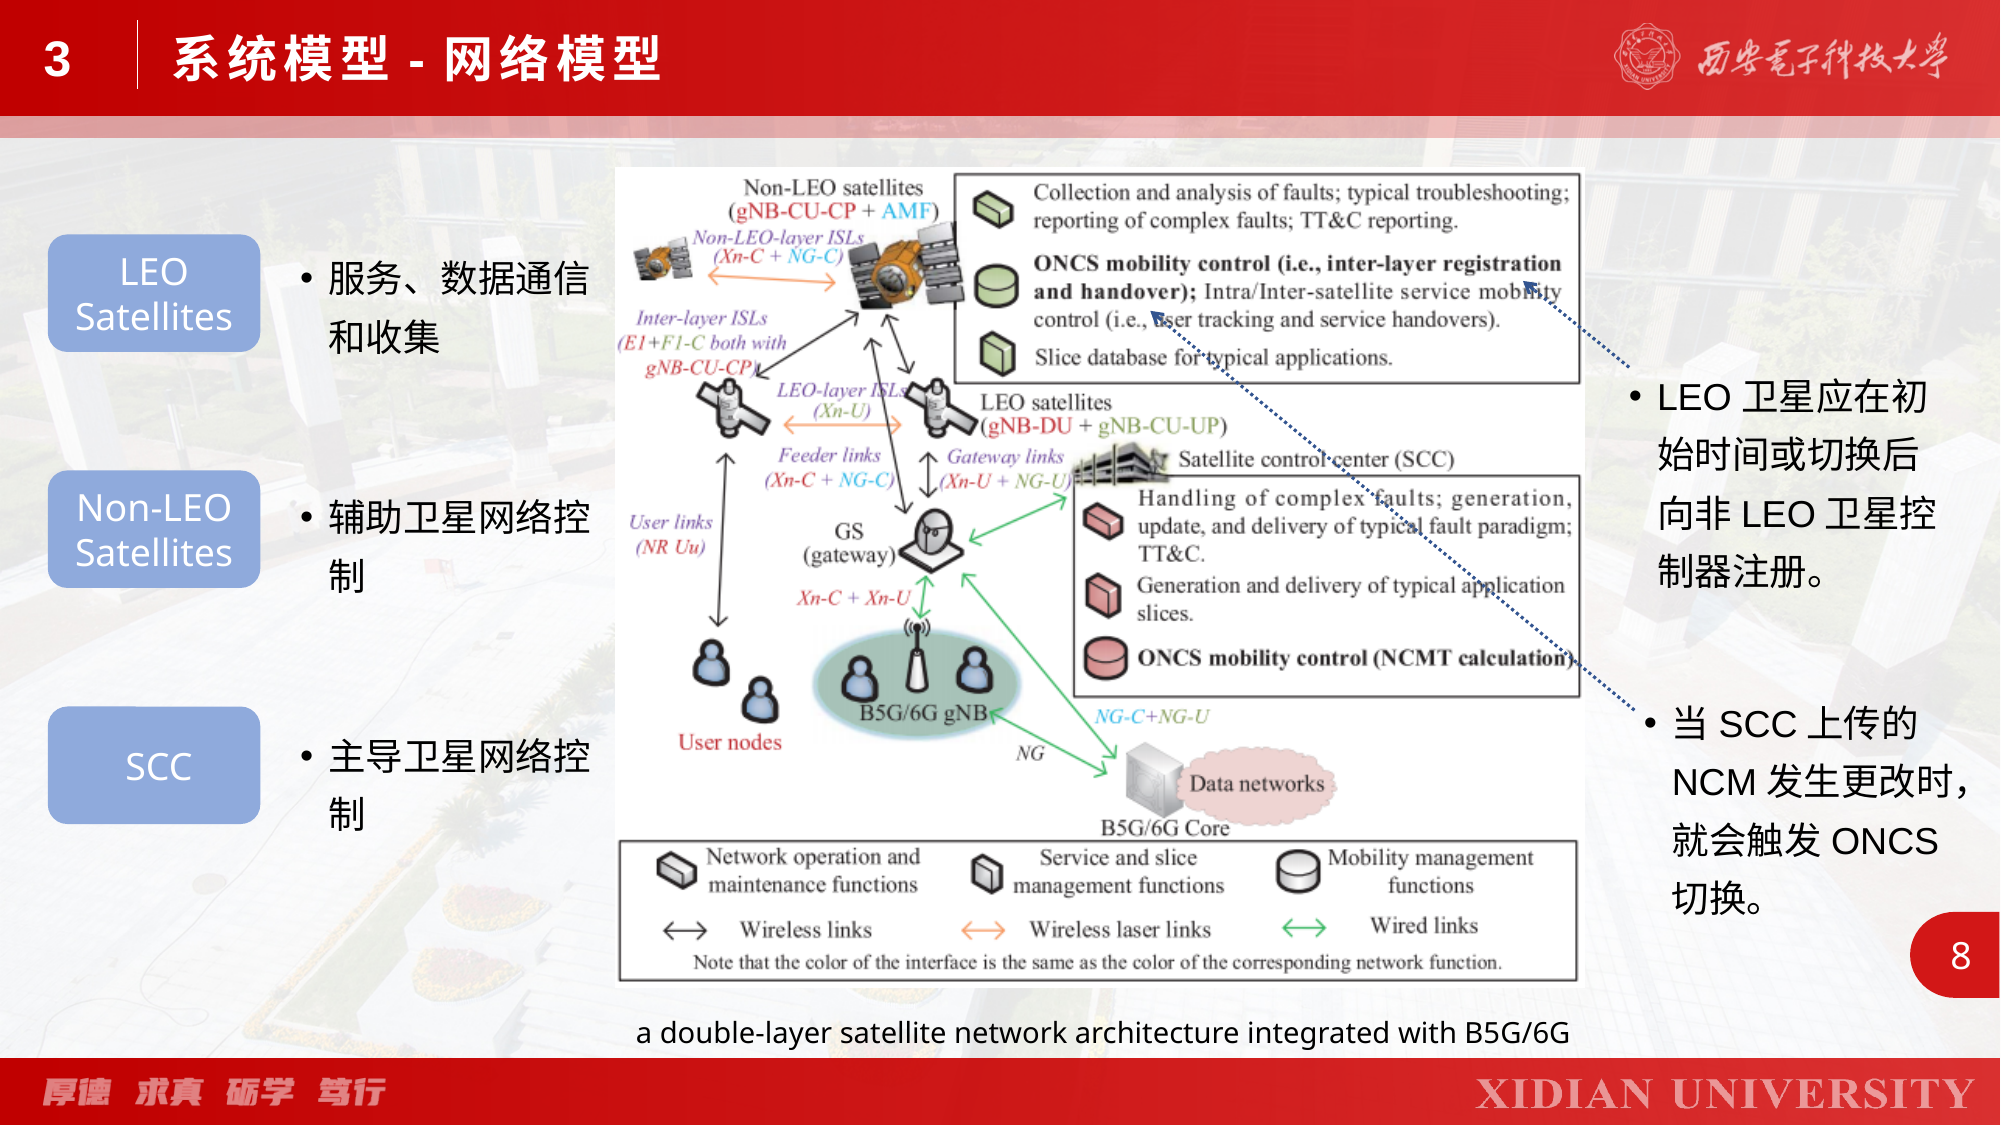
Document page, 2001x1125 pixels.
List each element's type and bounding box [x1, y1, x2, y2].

text_box [1522, 280, 1630, 310]
text_box [21, 22, 1975, 1125]
text_box [1150, 310, 1635, 711]
text_box [0, 0, 2000, 1125]
picture [615, 167, 1585, 988]
